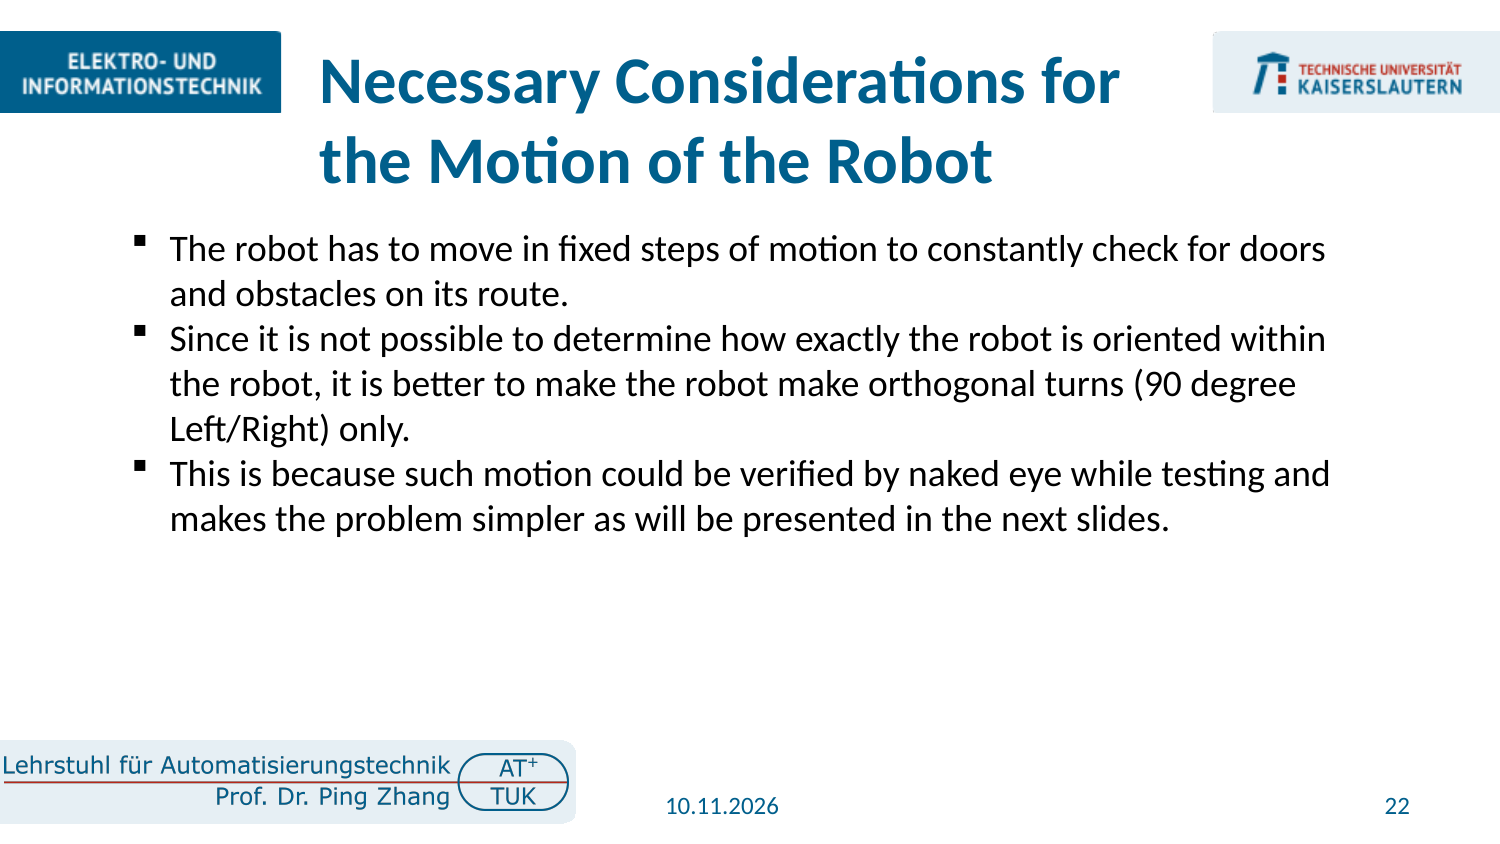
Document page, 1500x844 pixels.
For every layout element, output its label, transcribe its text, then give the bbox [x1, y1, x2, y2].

picture [549, 753, 569, 773]
list The robot has to move in fixed steps of motion to constantly check for doors and obstacles on its route. Since it is not possible to determine how exactly the robot is oriented within the robot, it is better to make the robot make orthogonal turns (90 degree Left/Right) only. This is because such motion could be verified by naked eye while testing and makes the problem simpler as will be presented in the next slides. [116, 216, 1384, 737]
picture [550, 791, 569, 811]
title Necessary Considerations for the Motion of the Robot [304, 29, 1194, 163]
picture [4, 753, 477, 811]
picture [460, 756, 566, 808]
